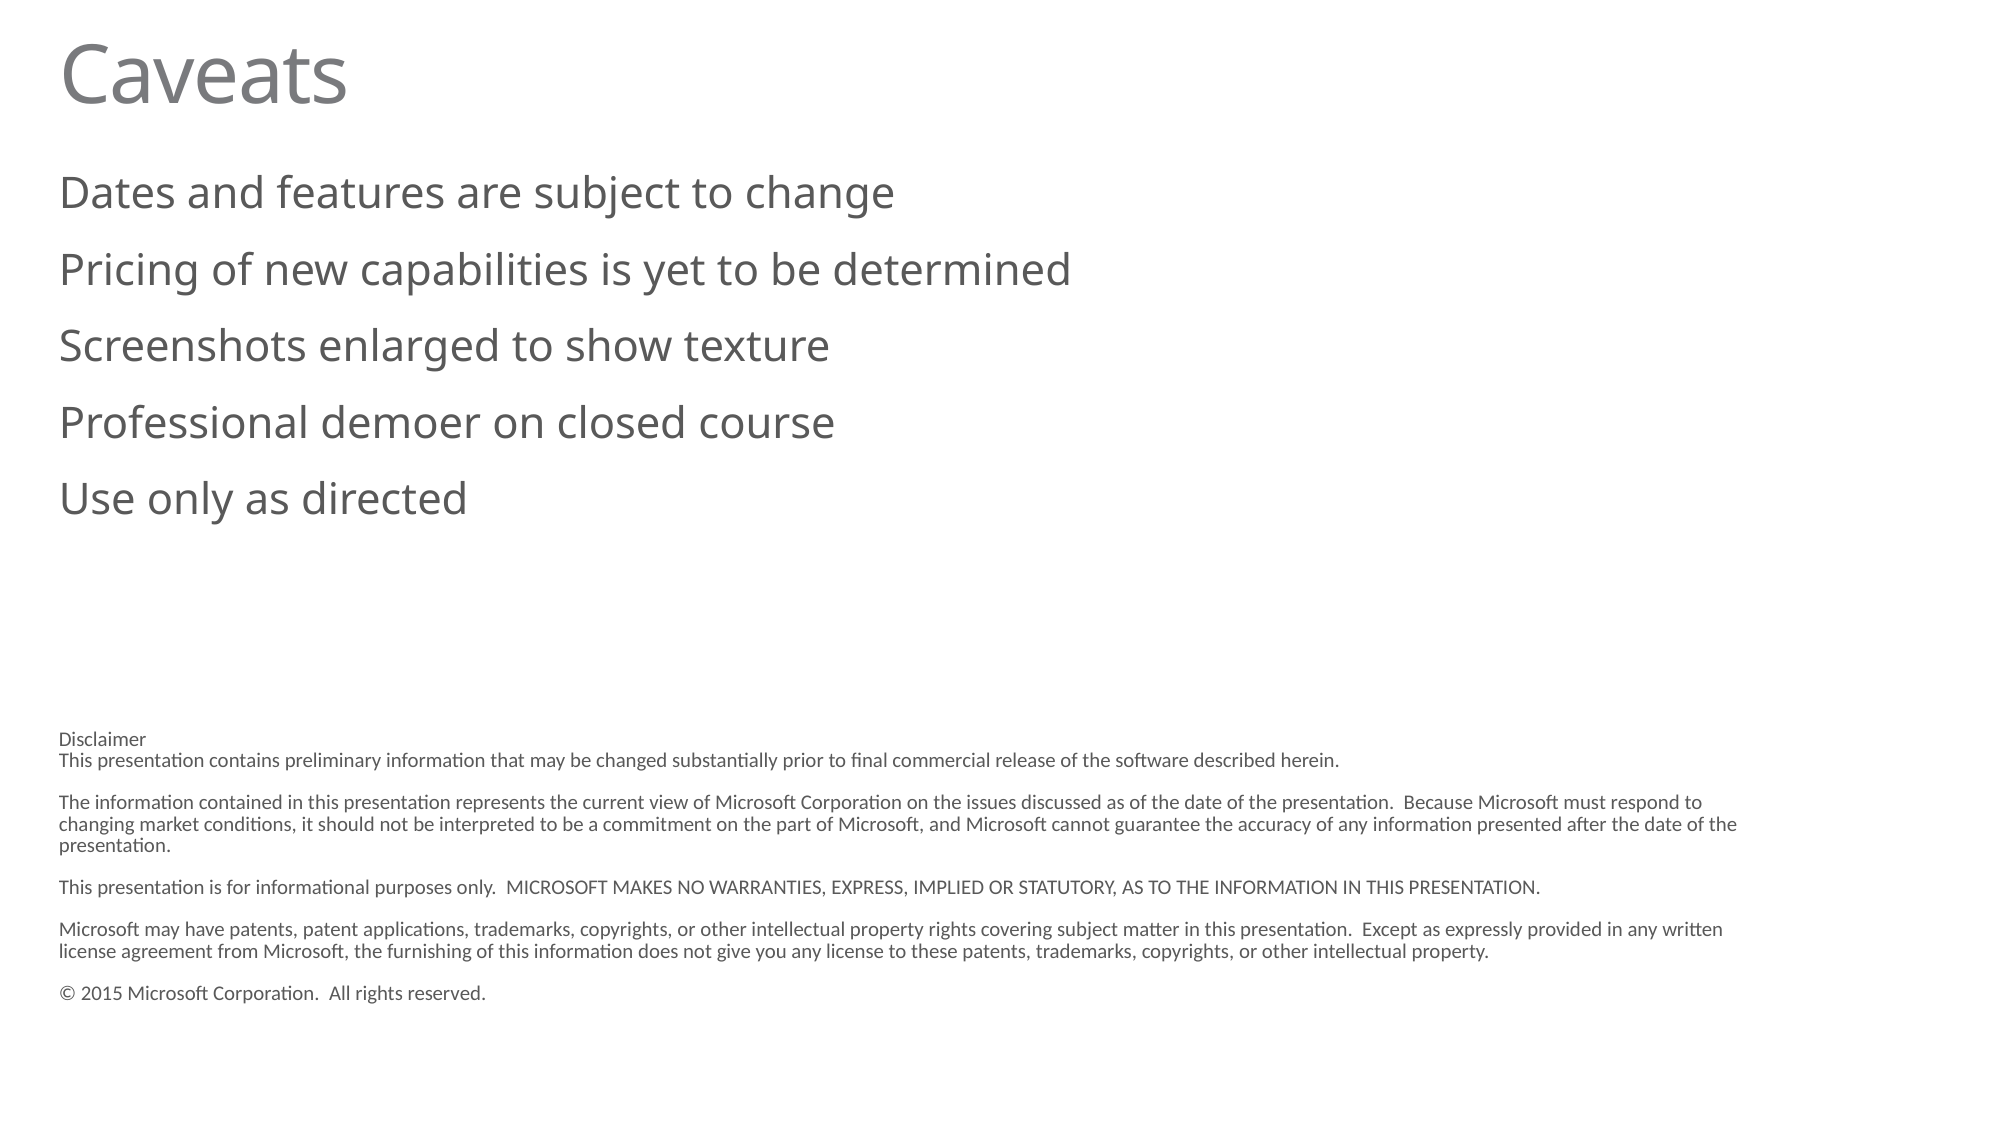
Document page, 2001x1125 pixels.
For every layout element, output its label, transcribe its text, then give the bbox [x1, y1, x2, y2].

list Dates and features are subject to change Pricing of new capabilities is yet to be determined Screenshots enlarged to show texture Professional demoer on closed course Use only as directed [0, 164, 1618, 536]
text_box Disclaimer This presentation contains preliminary information that may be changed substantially prior to final commercial release of the software described herein. The information contained in this presentation represents the current view of Microsoft Corporation on the issues discussed as of the date of the presentation. Because Microsoft must respond to changing market conditions, it should not be interpreted to be a commitment on the part of Microsoft, and Microsoft cannot guarantee the accuracy of any information presented after the date of the presentation. This presentation is for informational purposes only. MICROSOFT MAKES NO WARRANTIES, EXPRESS, IMPLIED OR STATUTORY, AS TO THE INFORMATION IN THIS PRESENTATION. Microsoft may have patents, patent applications, trademarks, copyrights, or other intellectual property rights covering subject matter in this presentation. Except as expressly provided in any written license agreement from Microsoft, the furnishing of this information does not give you any license to these patents, trademarks, copyrights, or other intellectual property. © 2015 Microsoft Corporation. All rights reserved. [0, 721, 1762, 1013]
text_box Caveats [0, 0, 2000, 164]
